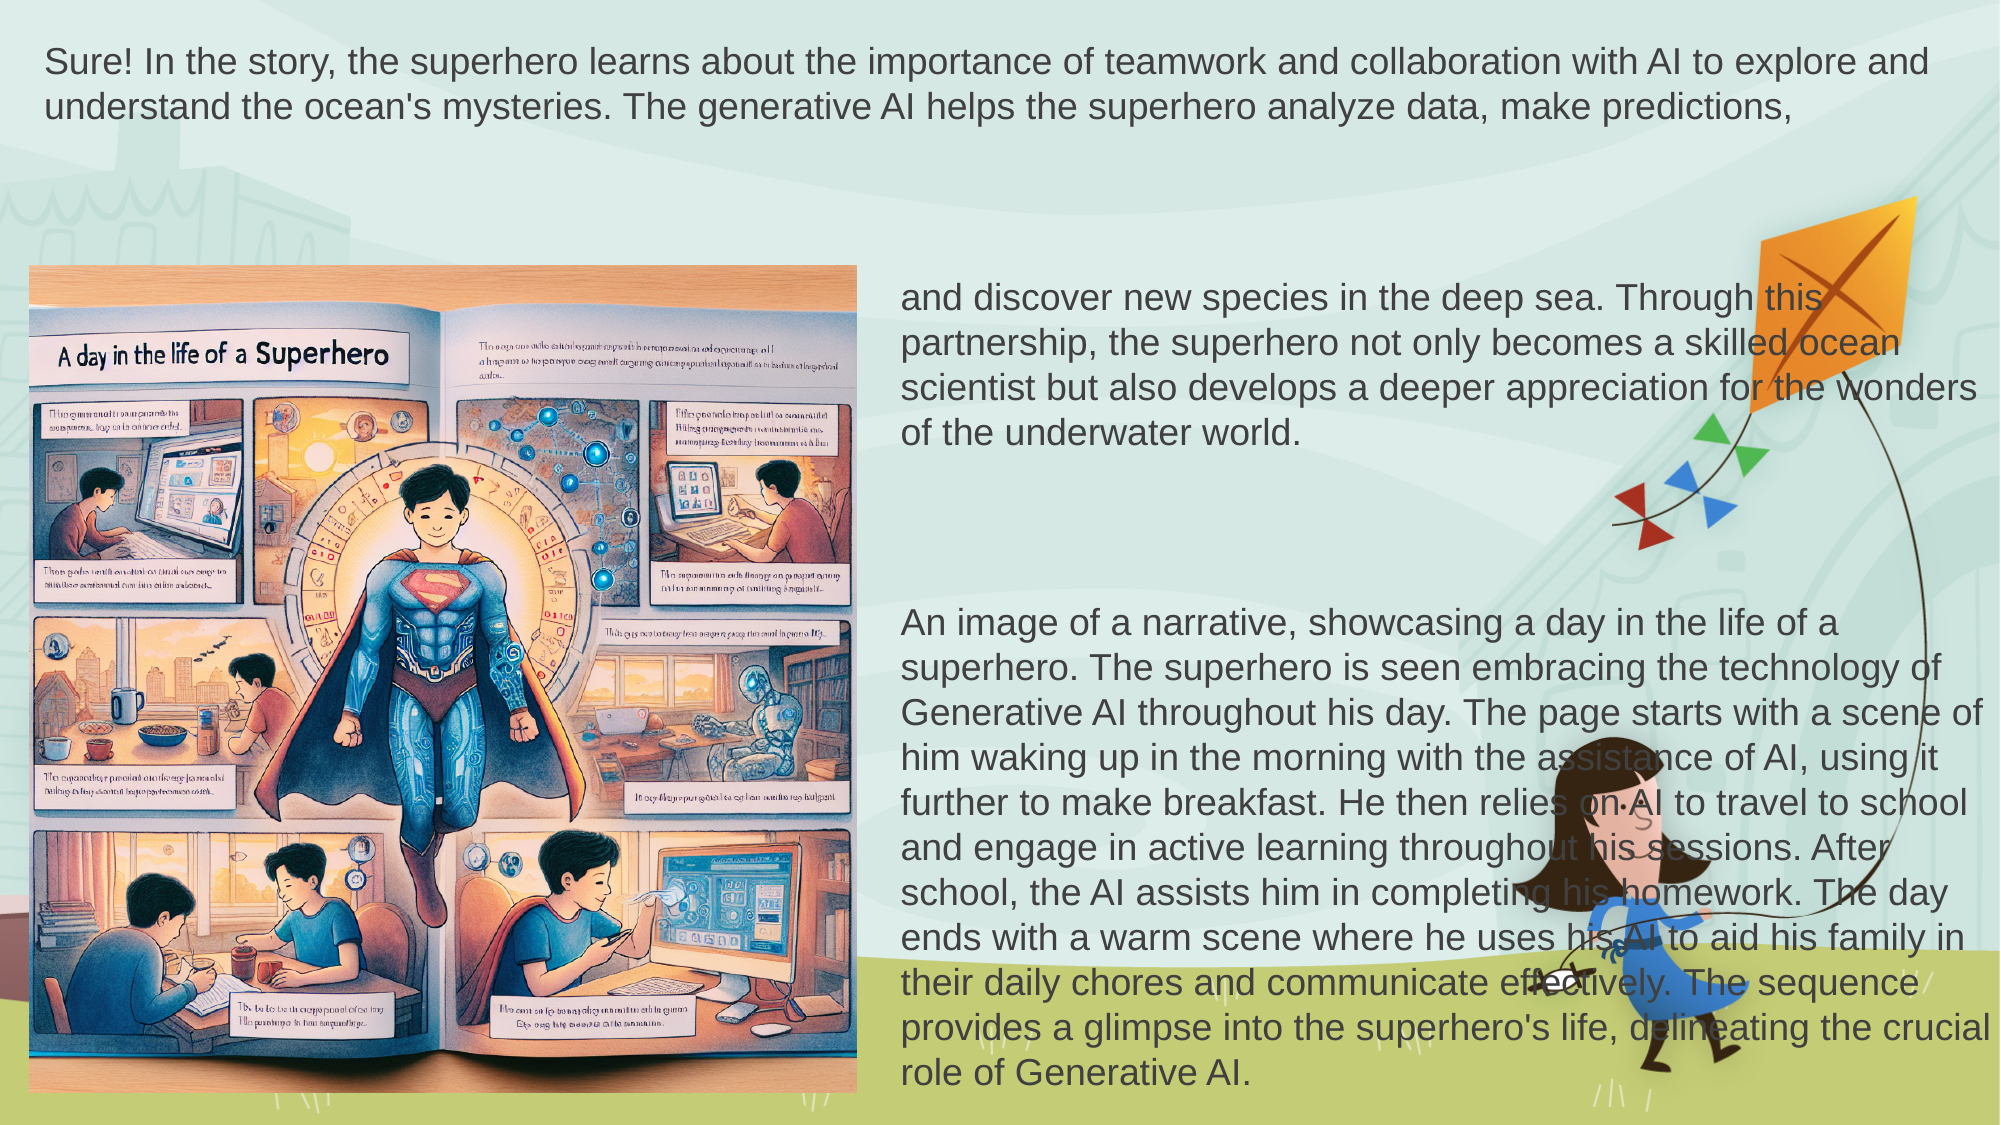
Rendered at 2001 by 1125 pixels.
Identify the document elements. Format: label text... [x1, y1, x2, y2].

text_box Sure! In the story, the superhero learns about the importance of teamwork and collaboration with AI to explore and understand the ocean's mysteries. The generative AI helps the superhero analyze data, make predictions, [29, 29, 1979, 135]
picture [0, 0, 2000, 1125]
text_box An image of a narrative, showcasing a day in the life of a superhero. The superhero is seen embracing the technology of Generative AI throughout his day. The page starts with a scene of him waking up in the morning with the assistance of AI, using it further to make breakfast. He then relies on AI to travel to school and engage in active learning throughout his sessions. After school, the AI assists him in completing his homework. The day ends with a warm scene where he uses his AI to aid his family in their daily chores and communicate effectively. The sequence provides a glimpse into the superhero's life, delineating the crucial role of Generative AI. [885, 590, 2000, 1101]
text_box and discover new species in the deep sea. Through this partnership, the superhero not only becomes a skilled ocean scientist but also develops a deeper appreciation for the wonders of the underwater world. [885, 265, 2000, 461]
